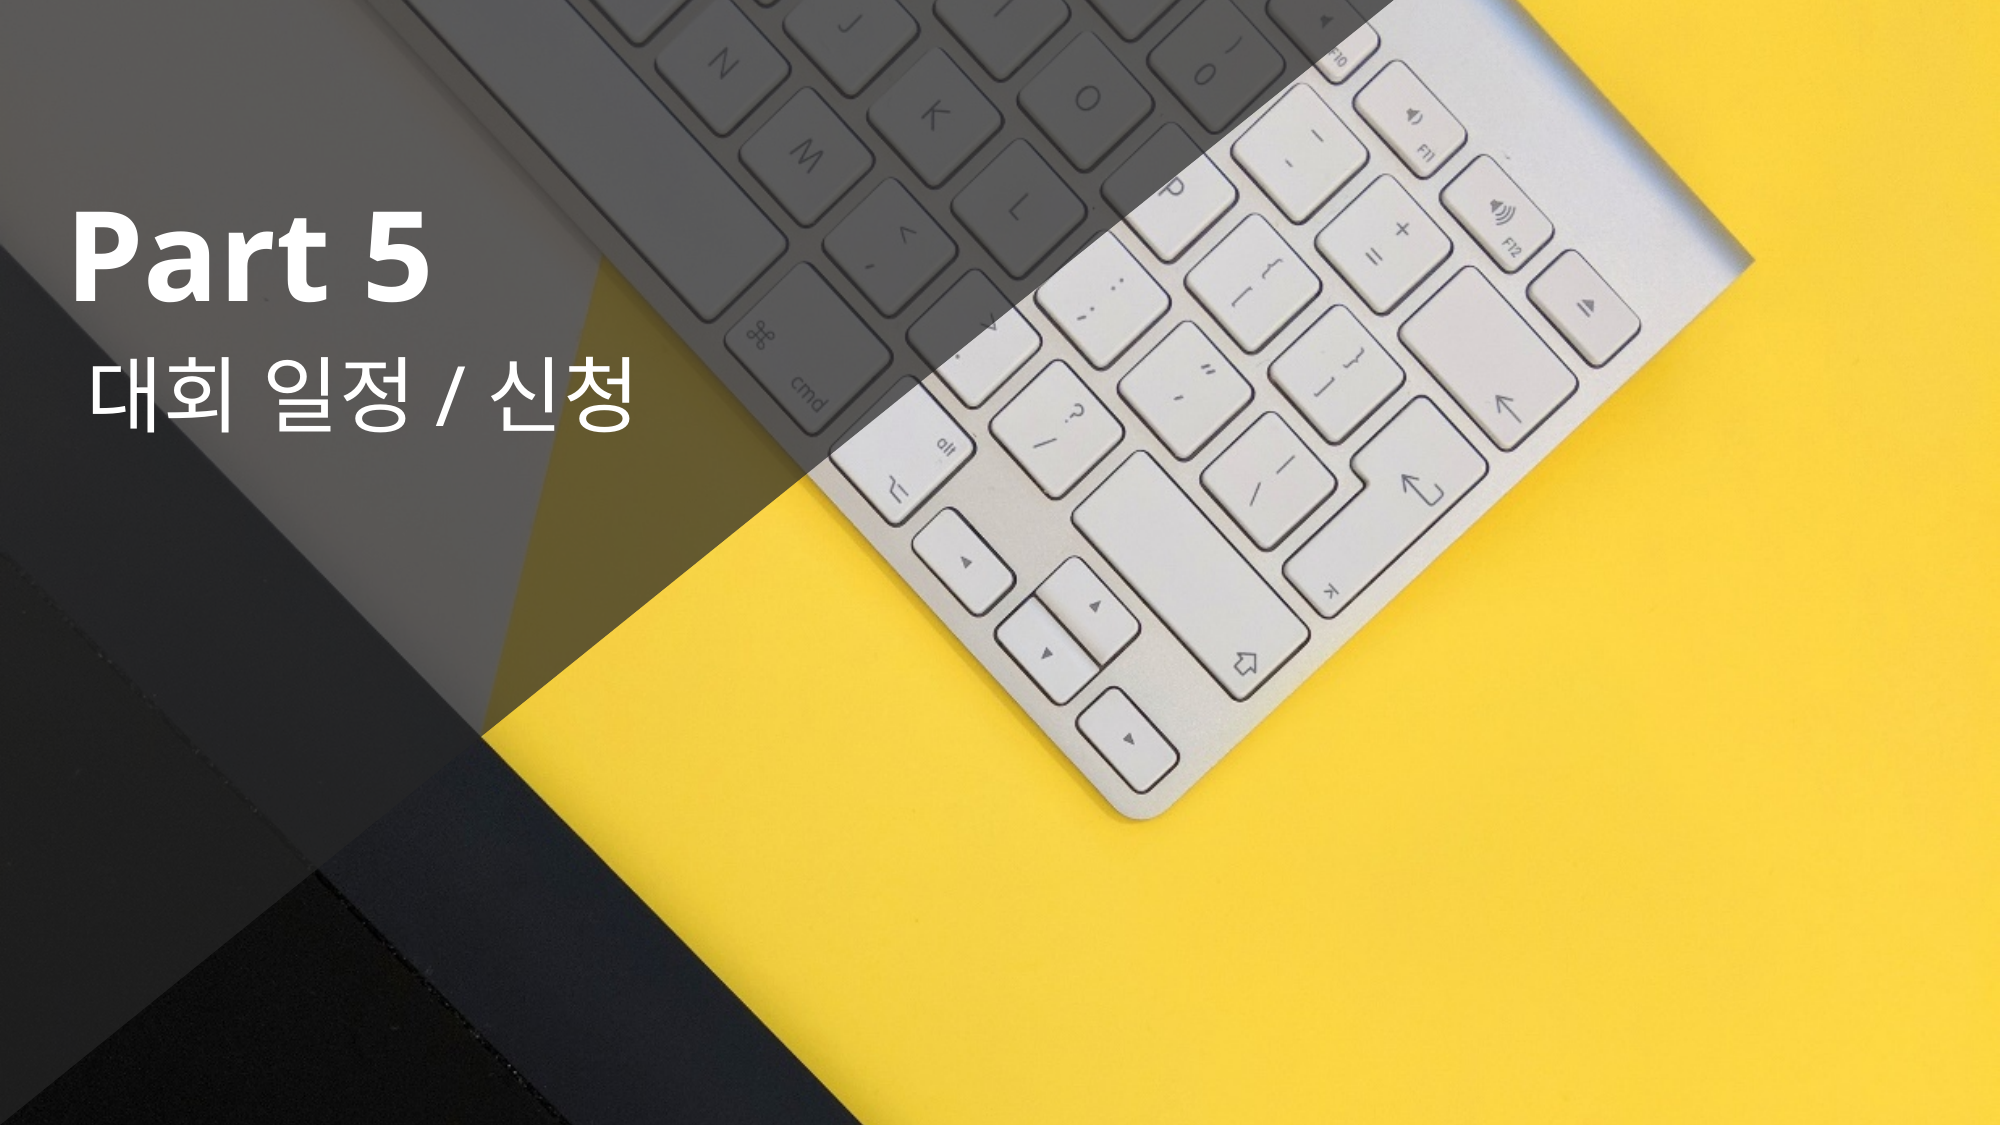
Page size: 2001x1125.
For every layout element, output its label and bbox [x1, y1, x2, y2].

picture [1394, 0, 2000, 1125]
text_box [0, 0, 1394, 1125]
